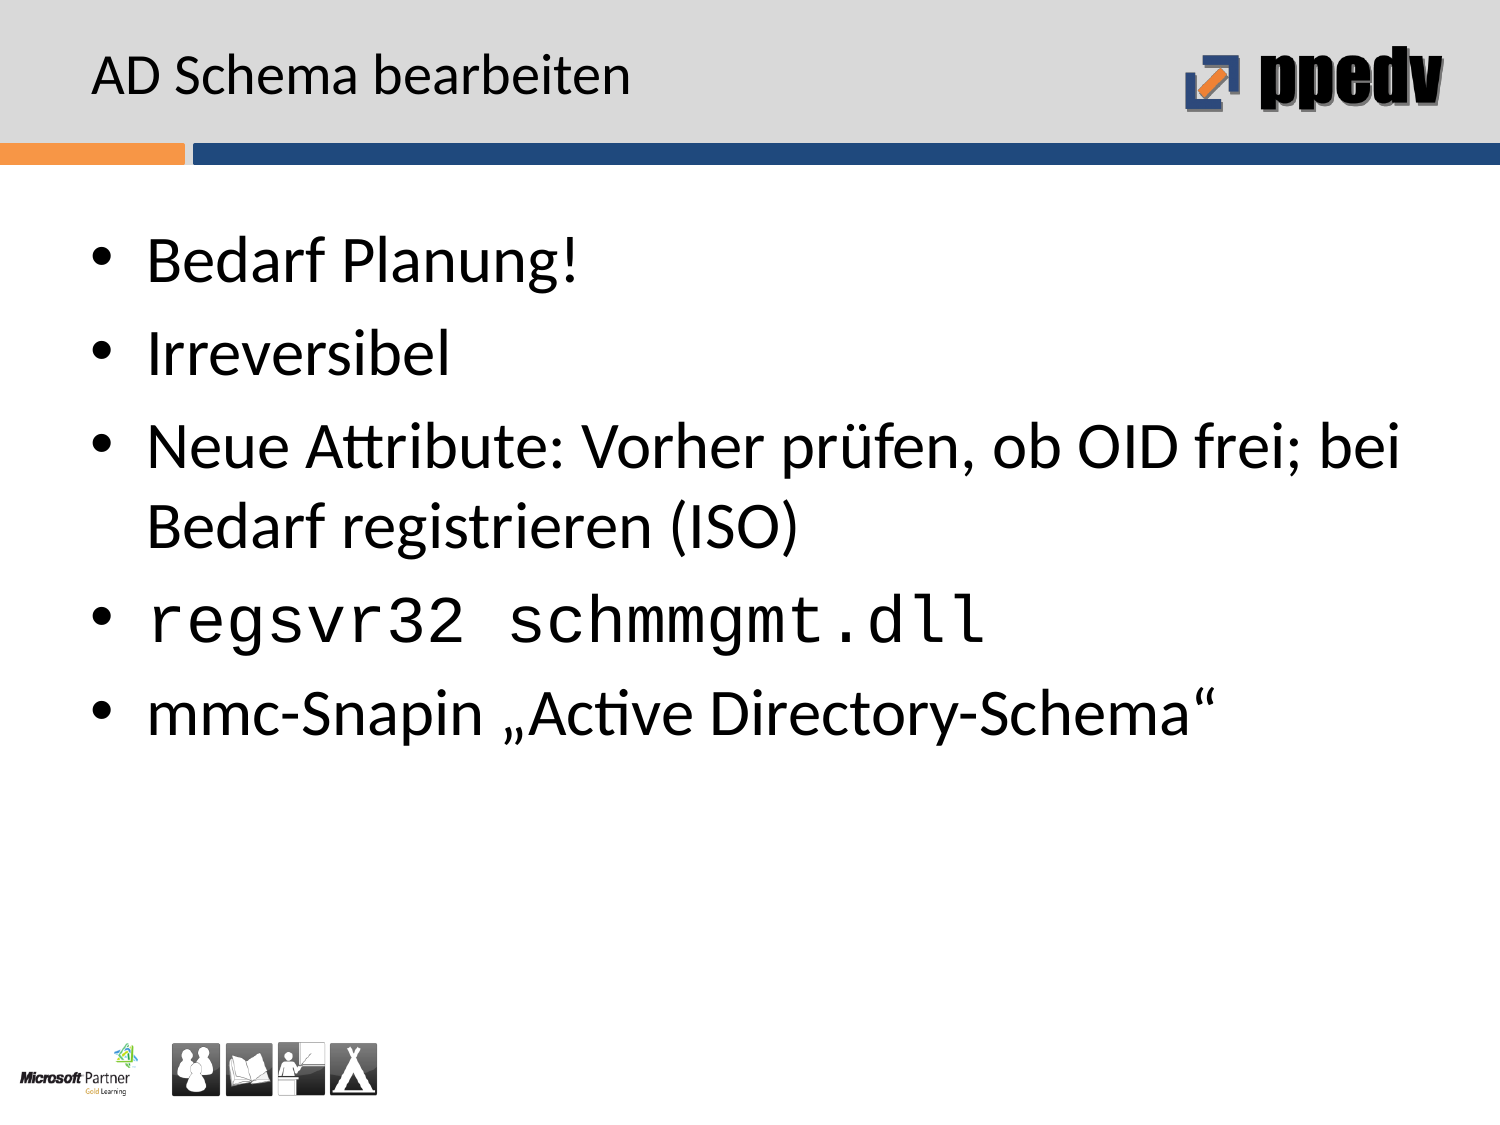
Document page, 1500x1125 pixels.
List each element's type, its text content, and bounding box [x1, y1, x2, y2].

list Bedarf Planung! Irreversibel Neue Attribute: Vorher prüfen, ob OID frei; bei Bedarf registrieren (ISO) regsvr32 schmmgmt.dll mmc-Snapin „Active Directory-Schema“ [75, 208, 1425, 1005]
title AD Schema bearbeiten [76, 5, 1140, 138]
picture [5, 1023, 396, 1118]
picture [1175, 40, 1465, 123]
